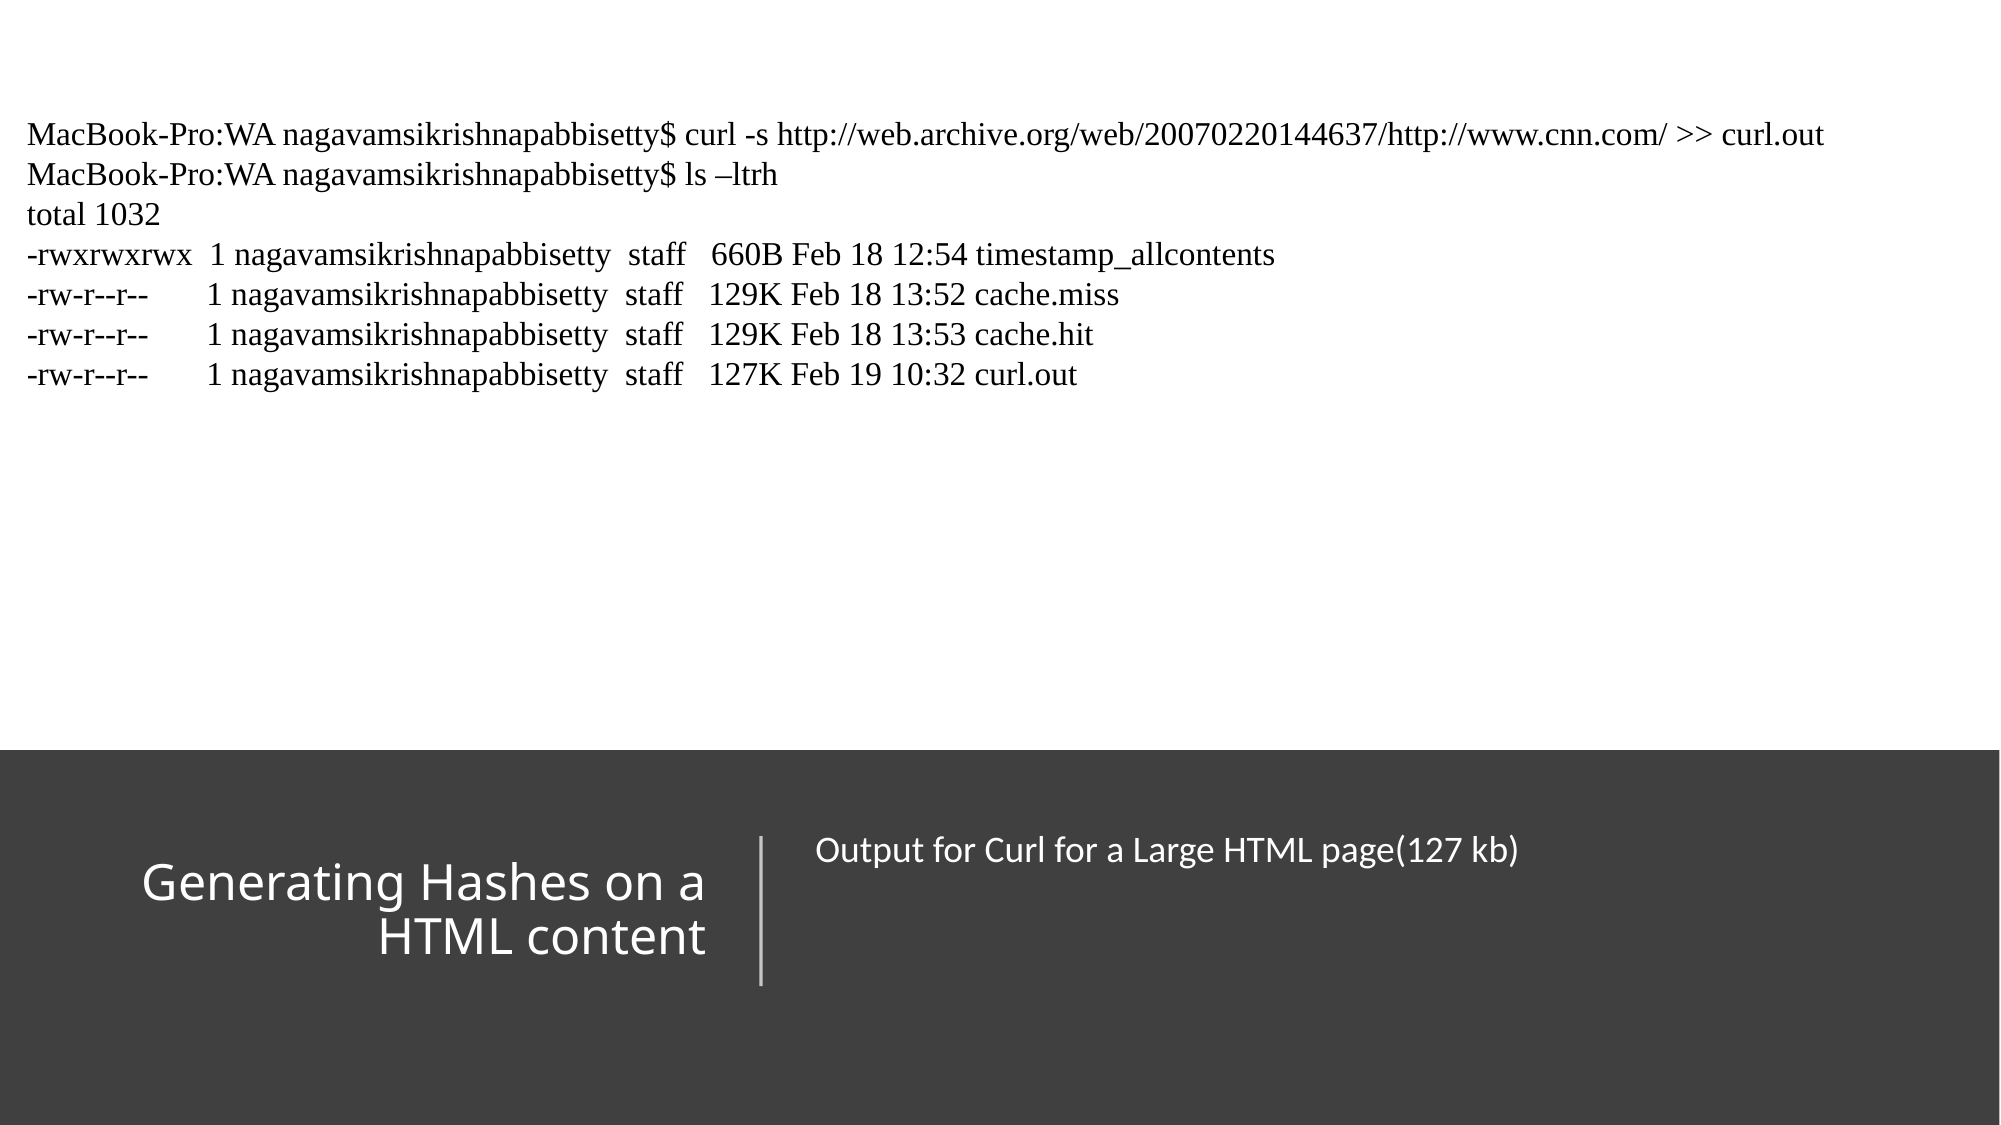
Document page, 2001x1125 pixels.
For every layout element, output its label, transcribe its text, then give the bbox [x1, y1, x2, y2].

text_box MacBook-Pro:WA nagavamsikrishnapabbisetty$ curl -s http://web.archive.org/web/20070220144637/http://www.cnn.com/ >> curl.out MacBook-Pro:WA nagavamsikrishnapabbisetty$ ls –ltrh total 1032 -rwxrwxrwx 1 nagavamsikrishnapabbisetty staff 660B Feb 18 12:54 timestamp_allcontents -rw-r--r-- 1 nagavamsikrishnapabbisetty staff 129K Feb 18 13:52 cache.miss -rw-r--r-- 1 nagavamsikrishnapabbisetty staff 129K Feb 18 13:53 cache.hit -rw-r--r-- 1 nagavamsikrishnapabbisetty staff 127K Feb 19 10:32 curl.out [12, 104, 1987, 400]
title Generating Hashes on a HTML content [104, 802, 722, 1020]
list Output for Curl for a Large HTML page(127 kb) [800, 791, 1895, 1032]
text_box [0, 749, 2000, 1125]
